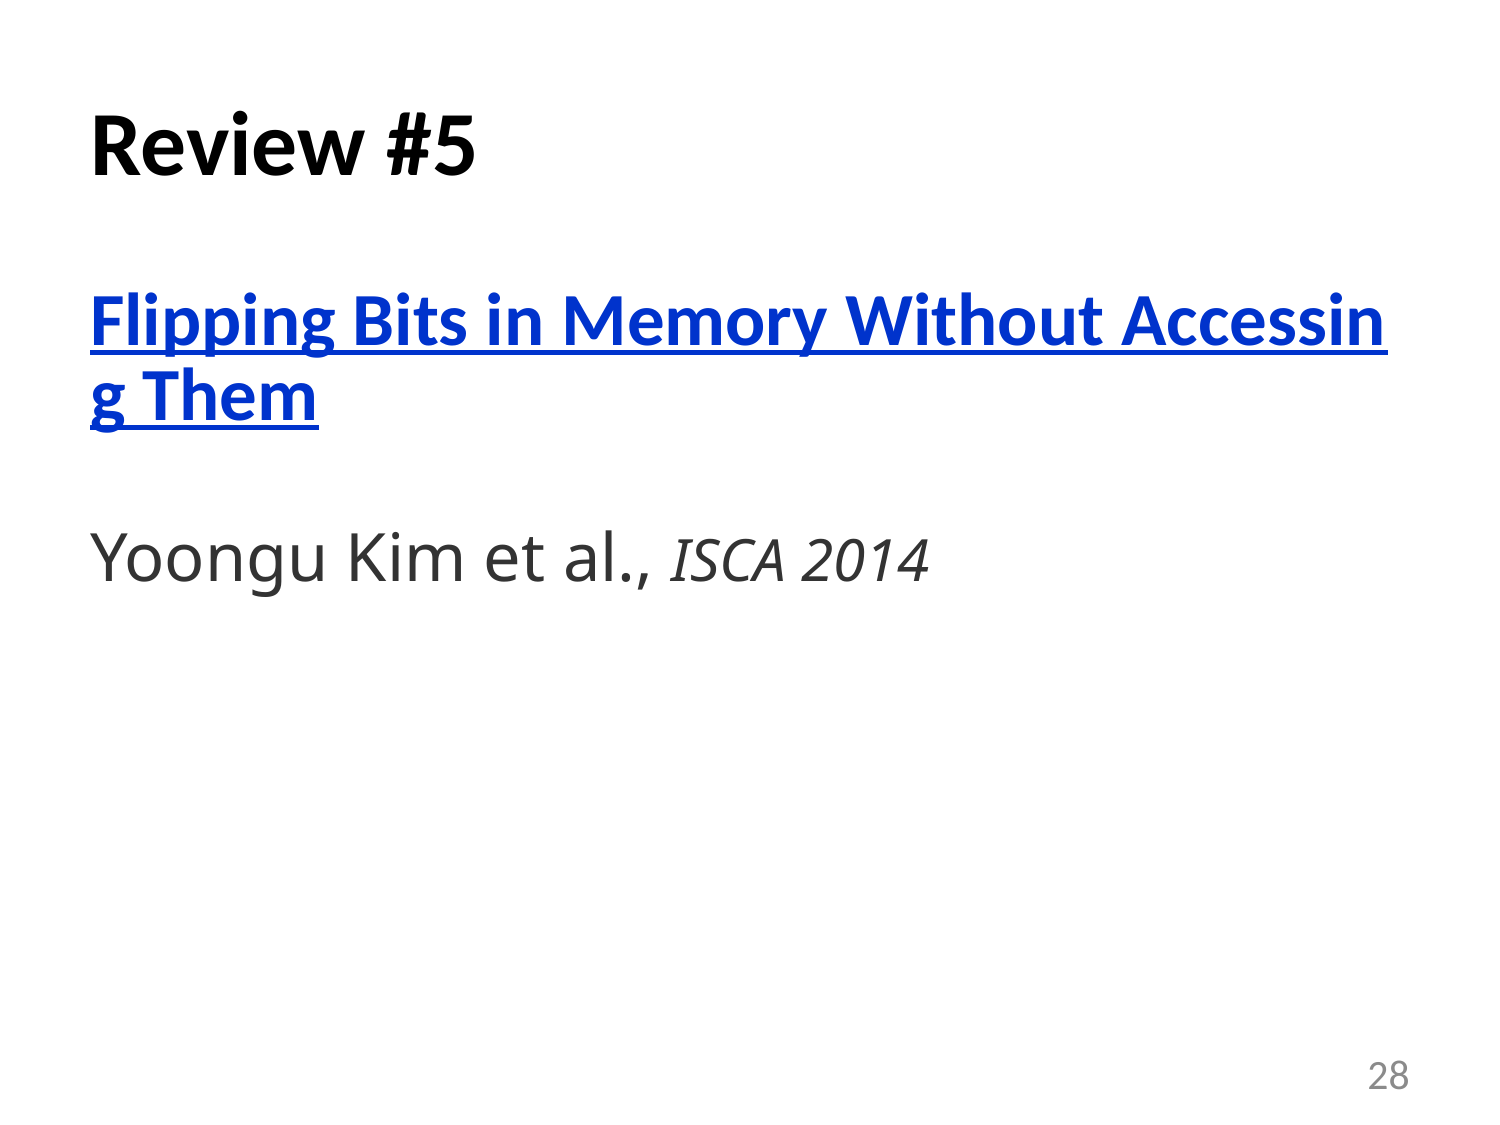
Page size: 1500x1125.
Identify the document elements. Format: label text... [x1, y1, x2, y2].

title Review #5 [75, 45, 1425, 233]
list Flipping Bits in Memory Without Accessing Them Yoongu Kim et al., ISCA 2014 [75, 262, 1425, 1005]
slide_number 28 [1074, 1042, 1425, 1103]
